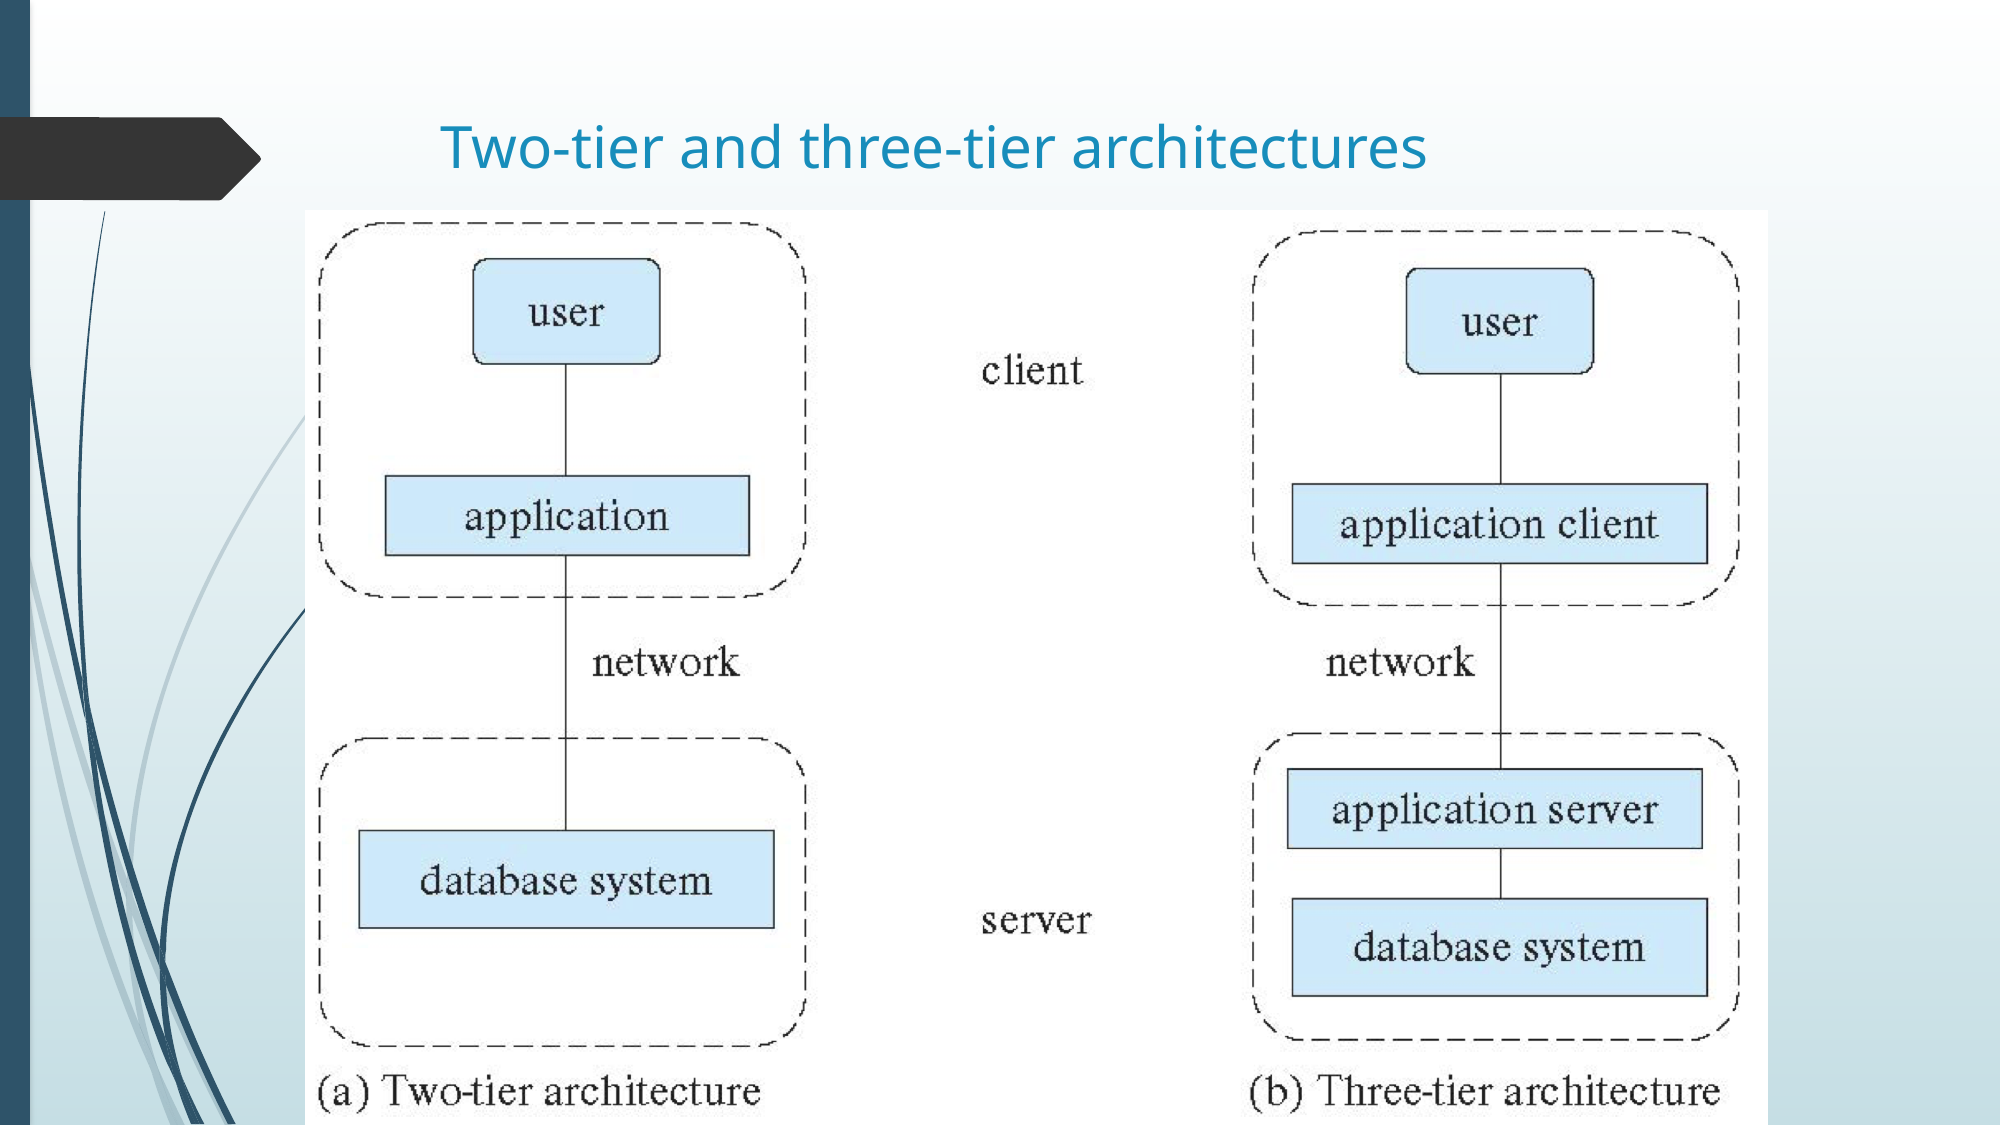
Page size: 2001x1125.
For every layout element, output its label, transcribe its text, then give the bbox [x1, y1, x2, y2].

title Two-tier and three-tier architectures [425, 102, 1888, 313]
picture [305, 210, 1768, 1125]
